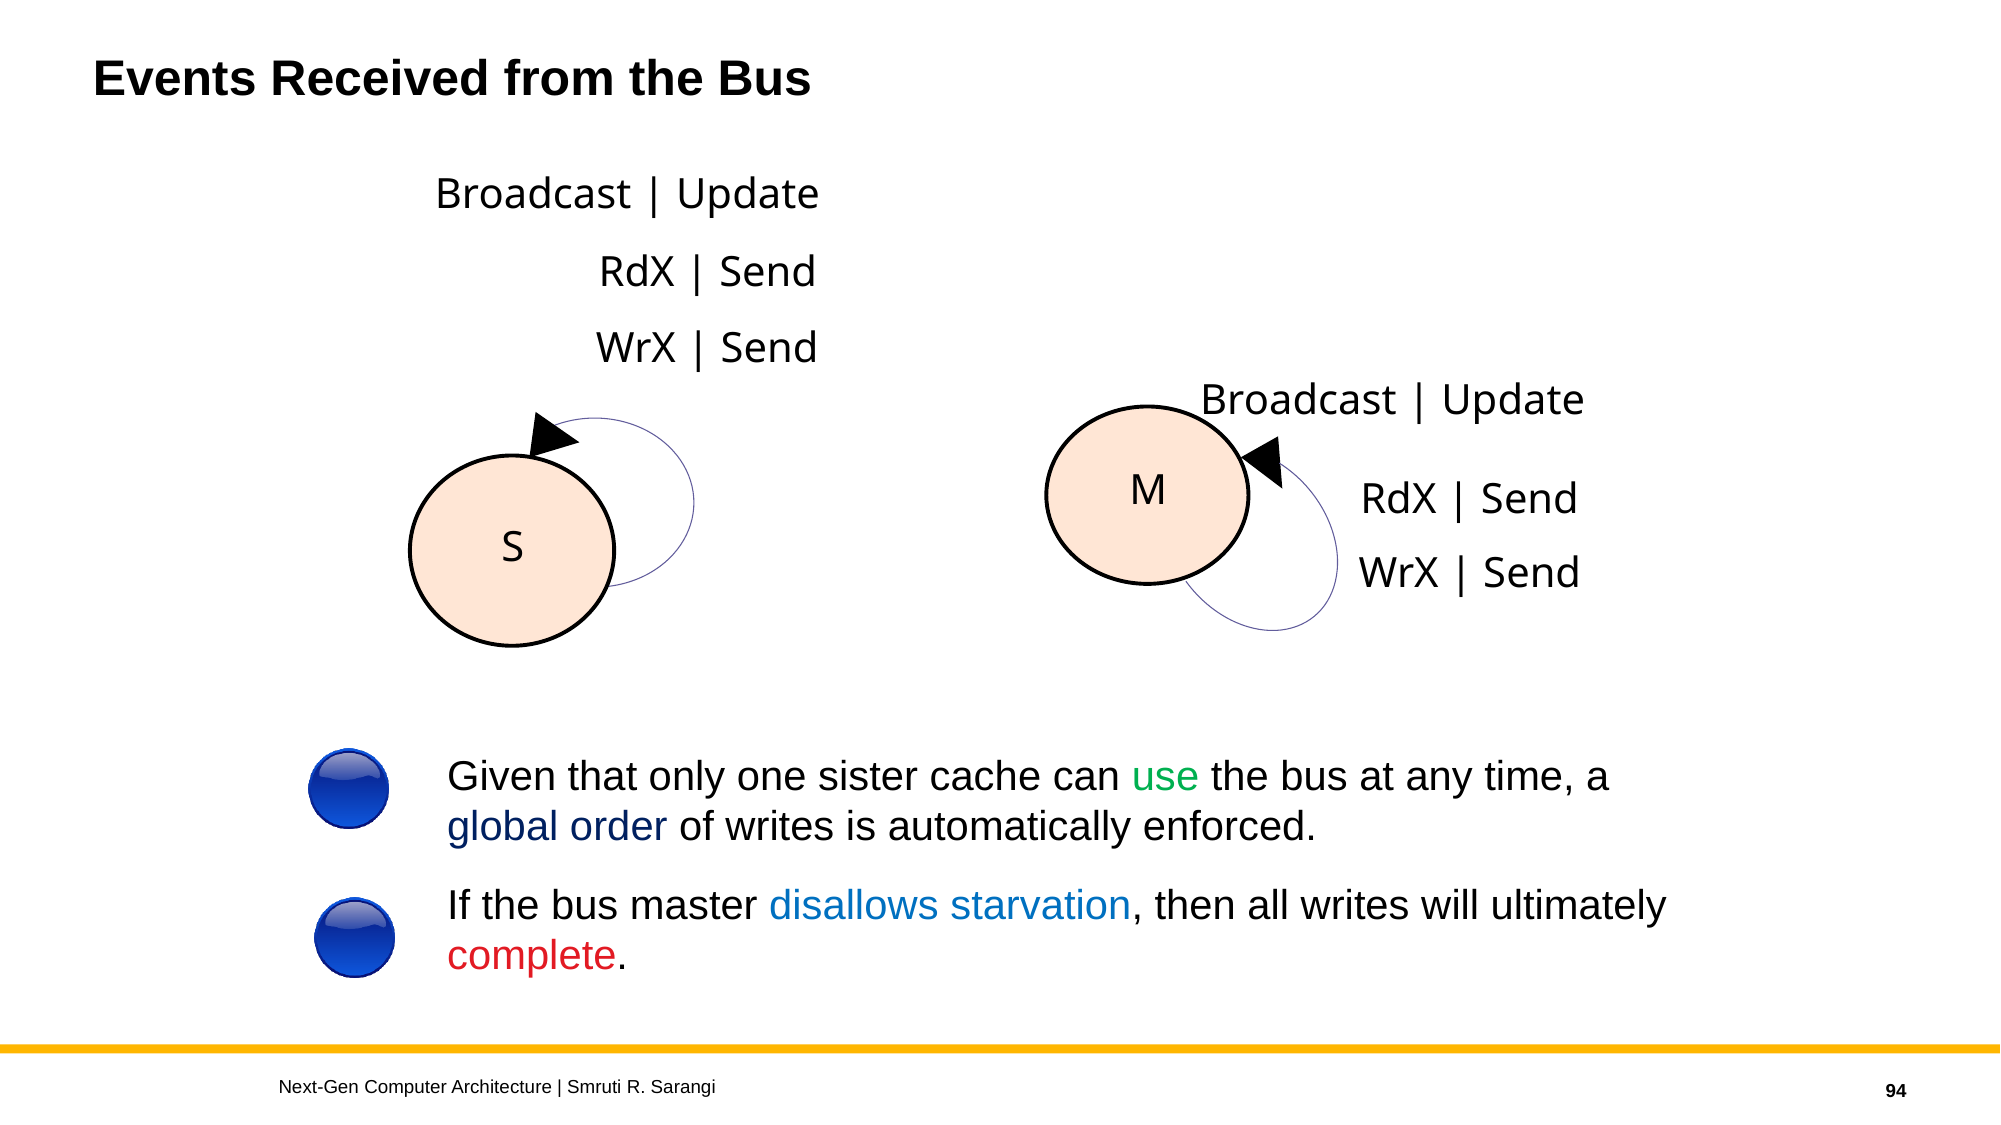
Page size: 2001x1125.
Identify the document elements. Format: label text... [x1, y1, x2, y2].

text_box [290, 167, 816, 646]
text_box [1046, 373, 1578, 640]
slide_number 94 [1711, 1071, 1922, 1109]
picture [308, 748, 389, 829]
picture [314, 897, 395, 978]
title Events Received from the Bus [78, 45, 1578, 180]
text_box [816, 239, 1517, 637]
footer Next-Gen Computer Architecture | Smruti R. Sarangi [263, 1067, 1464, 1105]
text_box Given that only one sister cache can use the bus at any time, a global order of writes is automatically enforced. [432, 741, 1700, 857]
text_box If the bus master disallows starvation, then all writes will ultimately complete. [432, 870, 1700, 986]
